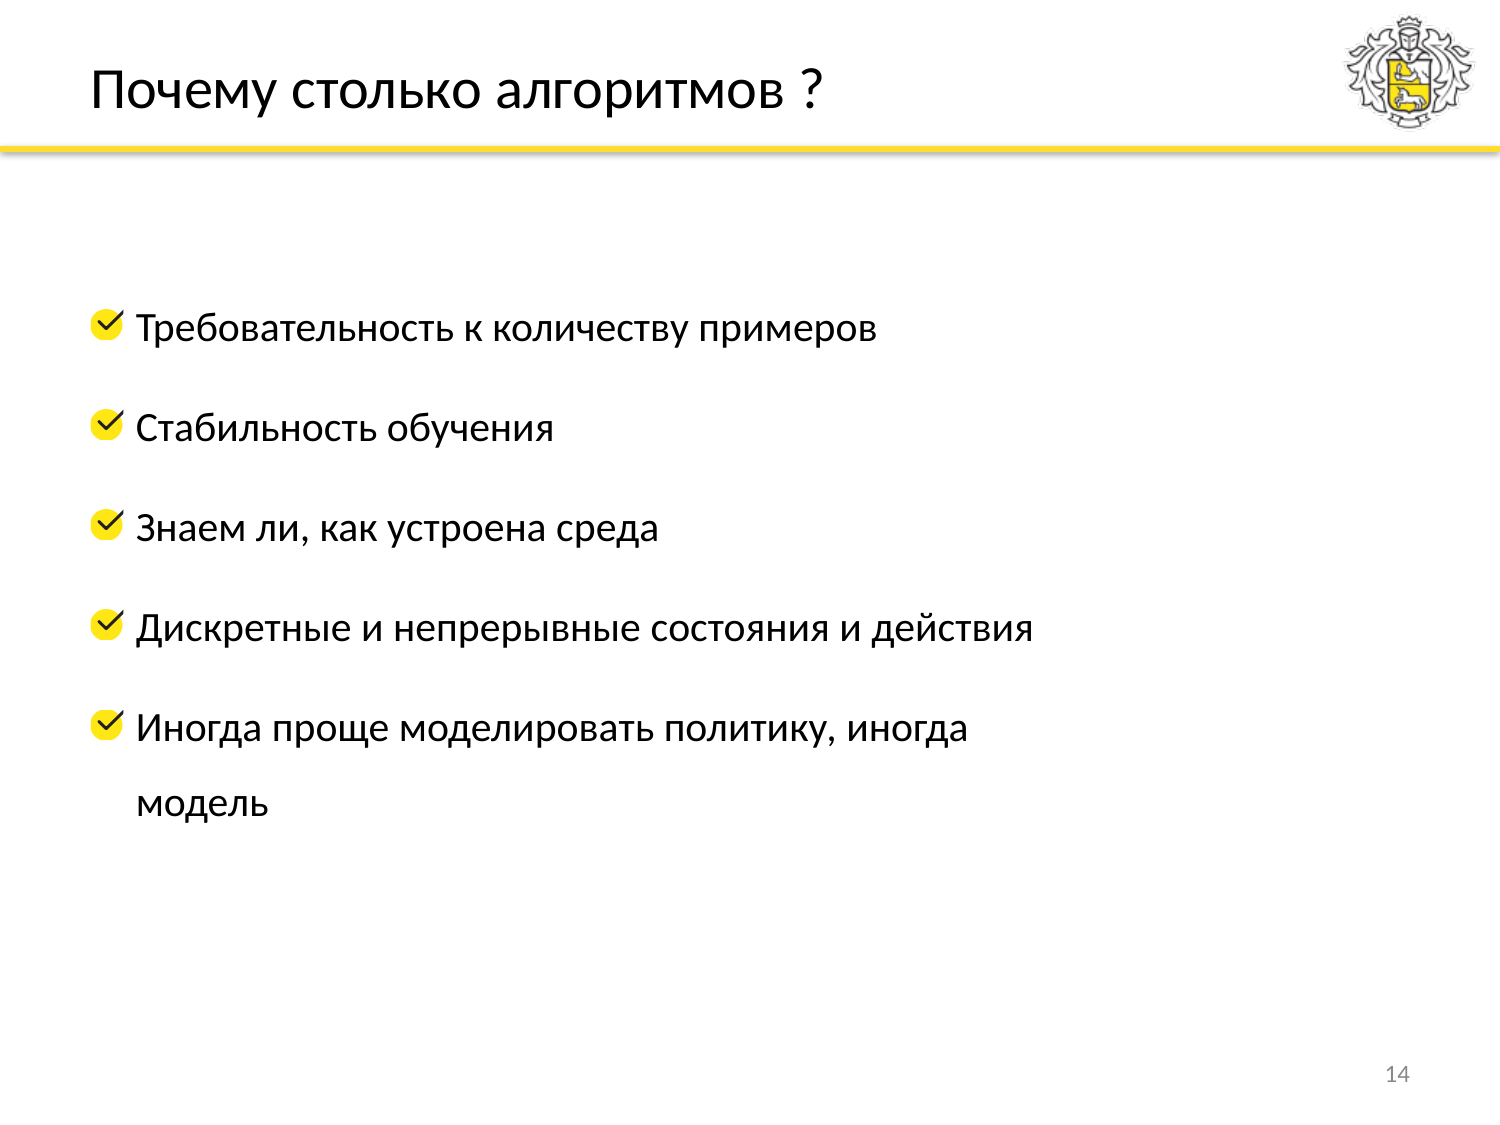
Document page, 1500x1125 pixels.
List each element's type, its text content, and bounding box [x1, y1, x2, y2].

slide_number 14 [1074, 1042, 1425, 1103]
text_box Требовательность к количеству примеров Стабильность обучения Знаем ли, как устроена среда Дискретные и непрерывные состояния и действия Иногда проще моделировать политику, иногда модель [75, 267, 1105, 933]
title Почему столько алгоритмов ? [75, 50, 1425, 119]
